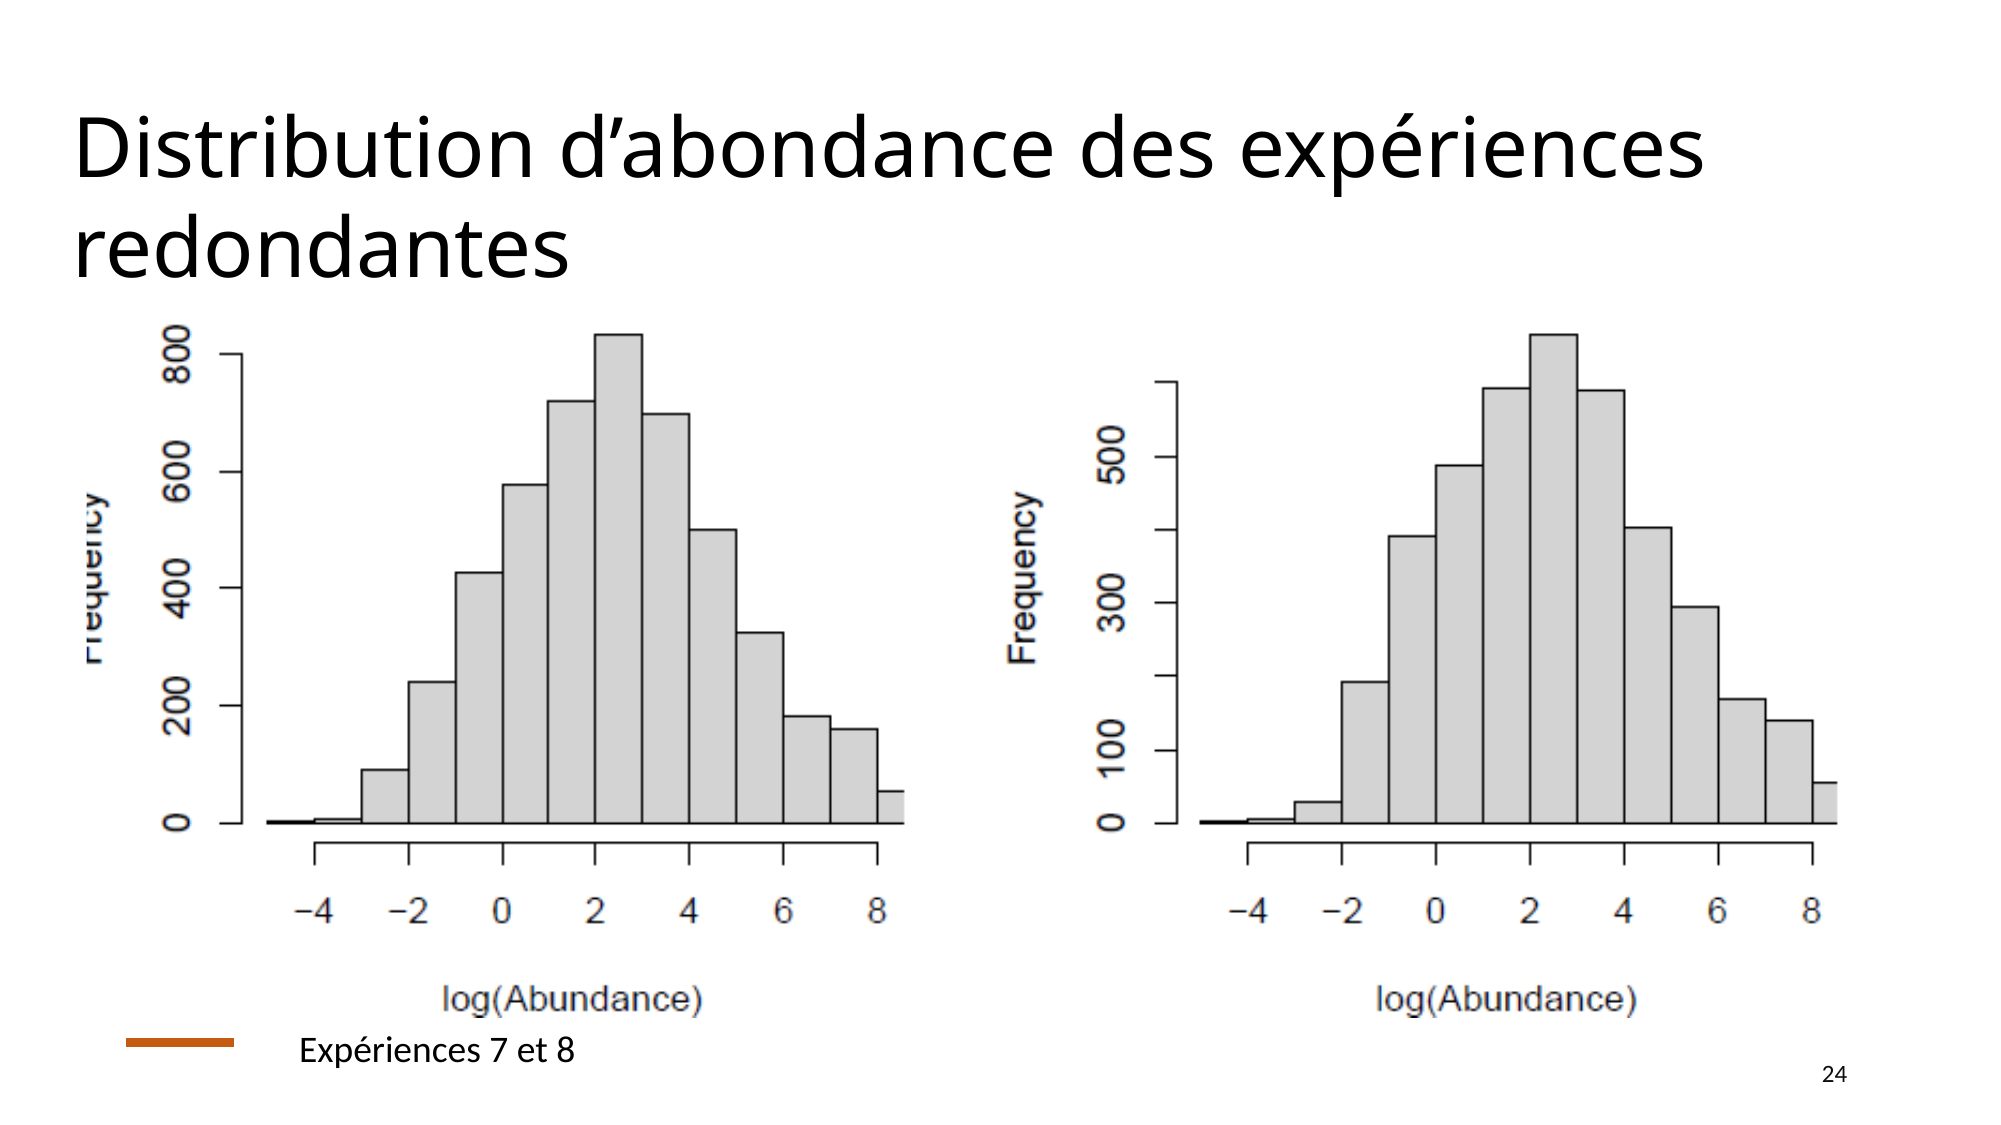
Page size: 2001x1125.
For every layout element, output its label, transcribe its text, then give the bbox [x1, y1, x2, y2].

slide_number 24 [1412, 1042, 1863, 1103]
text_box Distribution d’abondance des expériences redondantes [58, 86, 1946, 302]
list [86, 298, 1917, 1018]
text_box Expériences 7 et 8 [284, 1018, 854, 1077]
